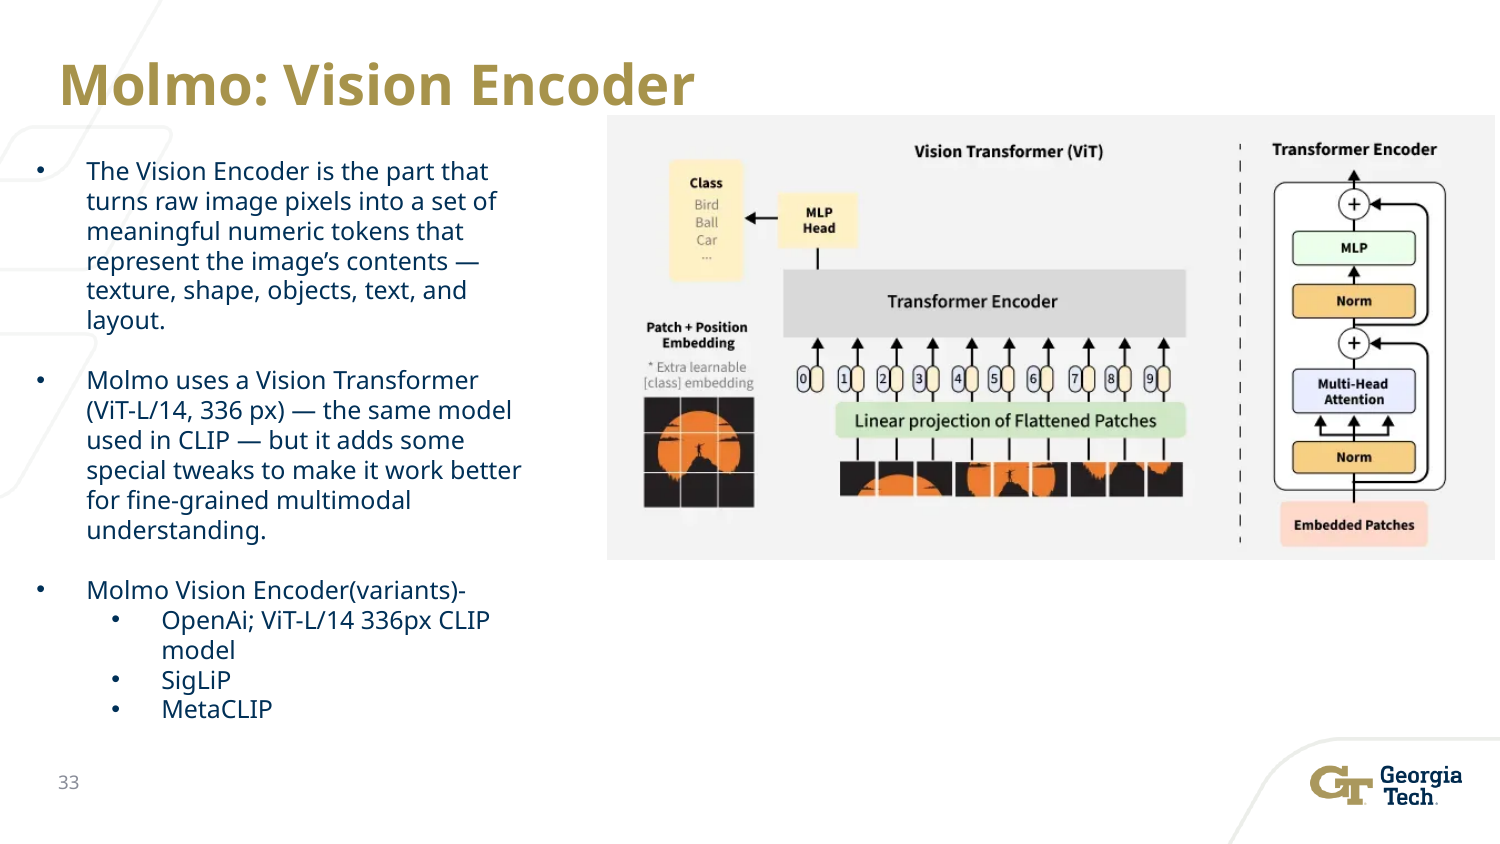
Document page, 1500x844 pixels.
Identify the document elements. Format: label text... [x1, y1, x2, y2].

slide_number ‹#› [46, 760, 160, 806]
list The Vision Encoder is the part that turns raw image pixels into a set of meaningful numeric tokens that represent the image’s contents — texture, shape, objects, text, and layout. Molmo uses a Vision Transformer (ViT-L/14, 336 px) — the same model used in CLIP — but it adds some special tweaks to make it work better for fine-grained multimodal understanding. Molmo Vision Encoder(variants)- OpenAi; ViT-L/14 336px CLIP model SigLiP MetaCLIP [0, 149, 538, 808]
picture [0, 0, 1500, 844]
title Molmo: Vision Encoder [46, 24, 1454, 150]
